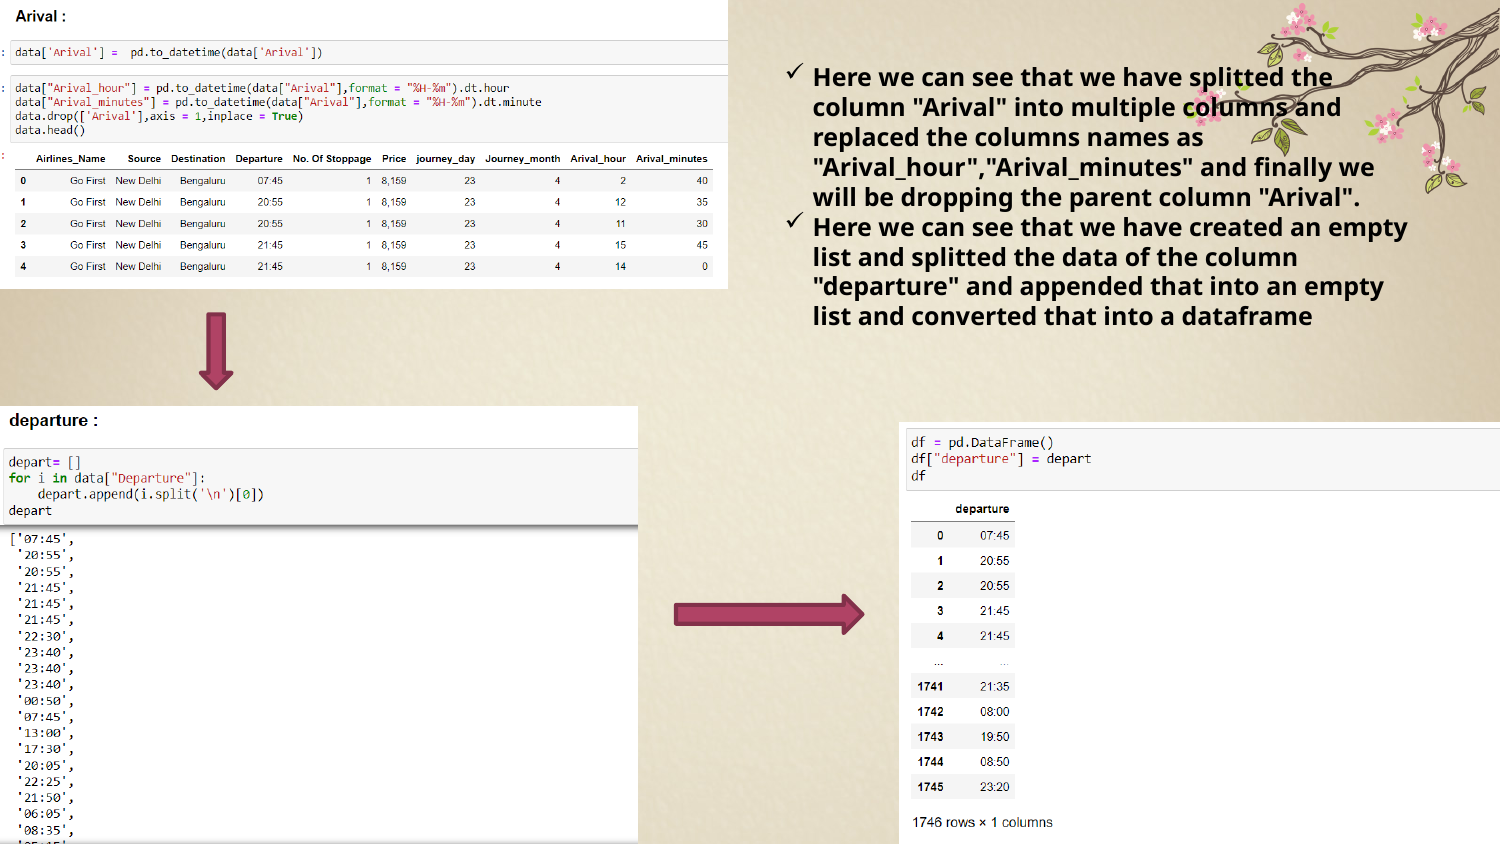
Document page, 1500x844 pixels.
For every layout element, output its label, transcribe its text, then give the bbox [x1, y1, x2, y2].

text_box Here we can see that we have splitted the column "Arival" into multiple columns and replaced the columns names as "Arival_hour","Arival_minutes" and finally we will be dropping the parent column "Arival". Here we can see that we have created an empty list and splitted the data of the column "departure" and appended that into an empty list and converted that into a dataframe [769, 53, 1439, 414]
text_box [673, 593, 865, 636]
text_box [198, 312, 234, 391]
picture [0, 0, 1500, 844]
